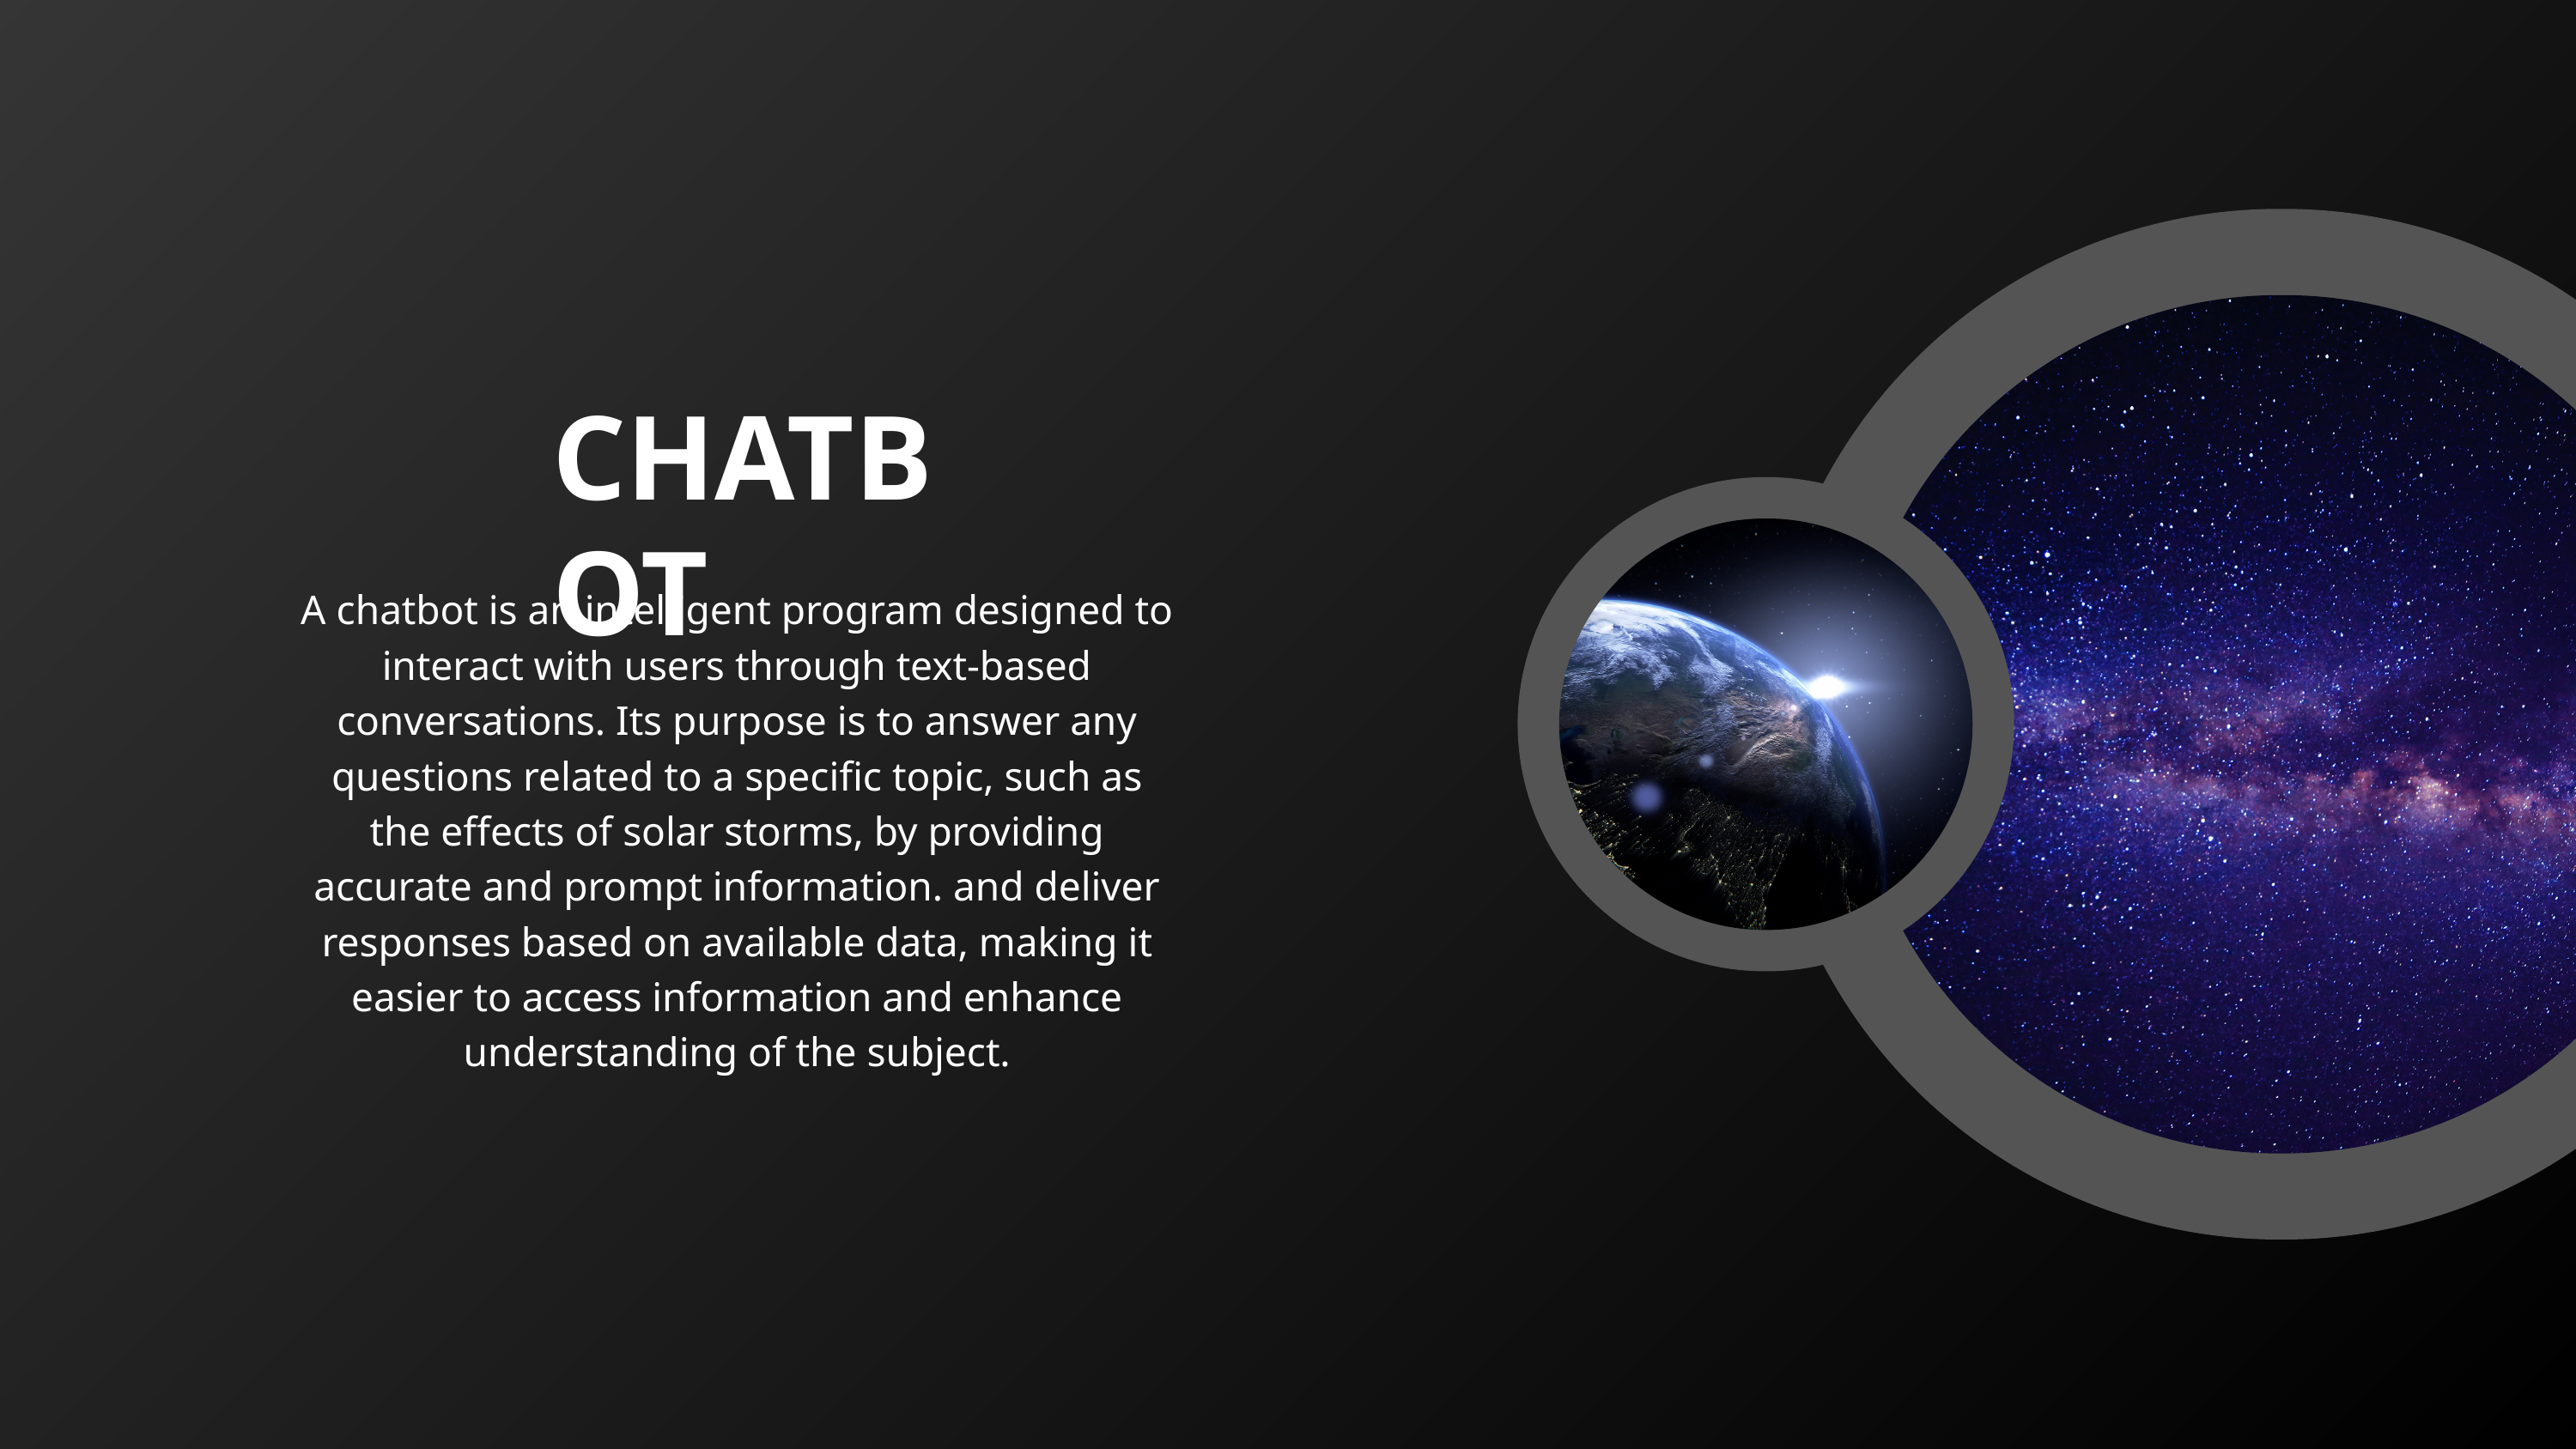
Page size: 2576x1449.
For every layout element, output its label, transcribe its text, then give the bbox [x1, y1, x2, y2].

text_box CHATBOT [552, 386, 969, 577]
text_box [1518, 476, 2014, 972]
text_box A chatbot is an intelligent program designed to interact with users through text-based conversations. Its purpose is to answer any questions related to a specific topic, such as the effects of solar storms, by providing accurate and prompt information. and deliver responses based on available data, making it easier to access information and enhance understanding of the subject. [300, 577, 1175, 1075]
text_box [1765, 209, 2576, 1240]
